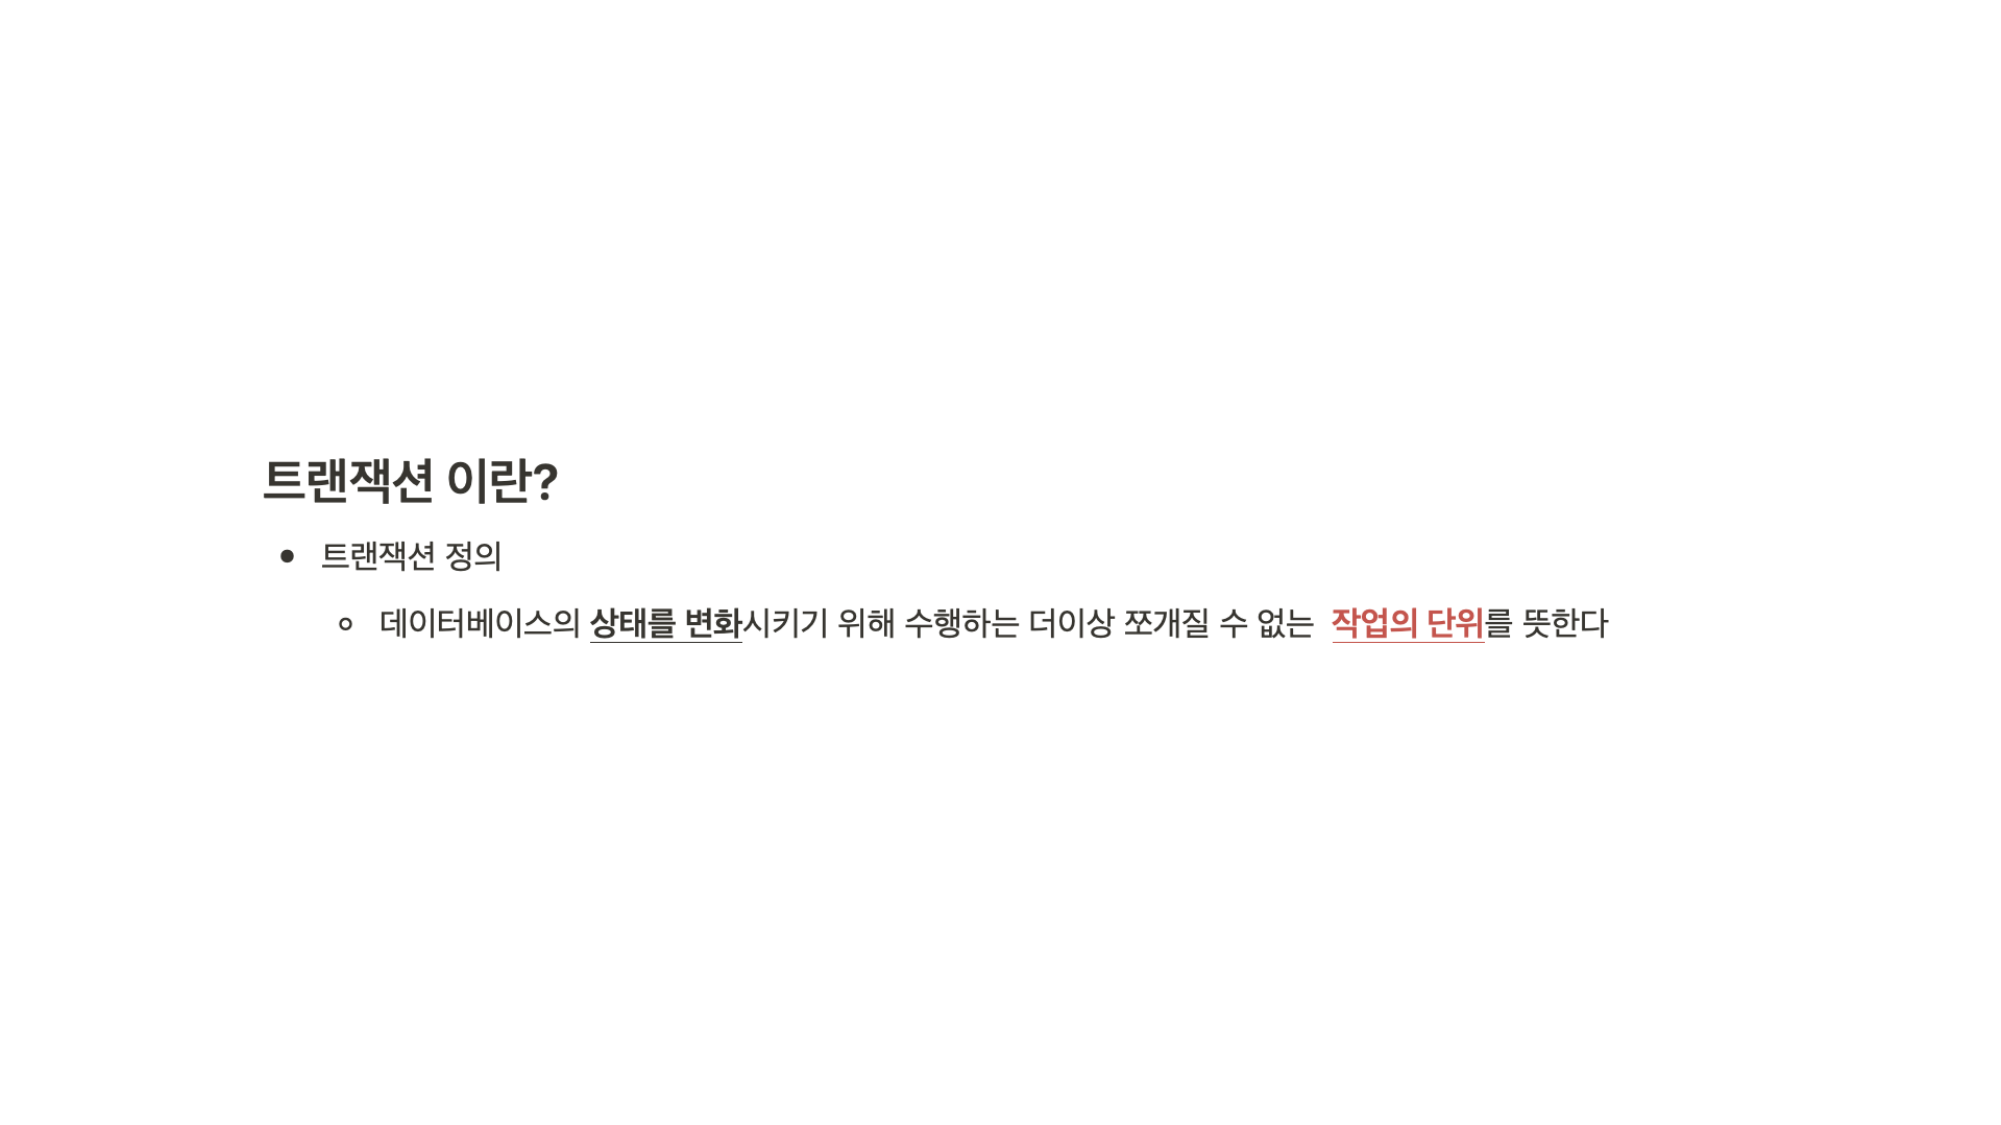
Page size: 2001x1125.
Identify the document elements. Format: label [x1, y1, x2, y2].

picture [221, 411, 1779, 714]
